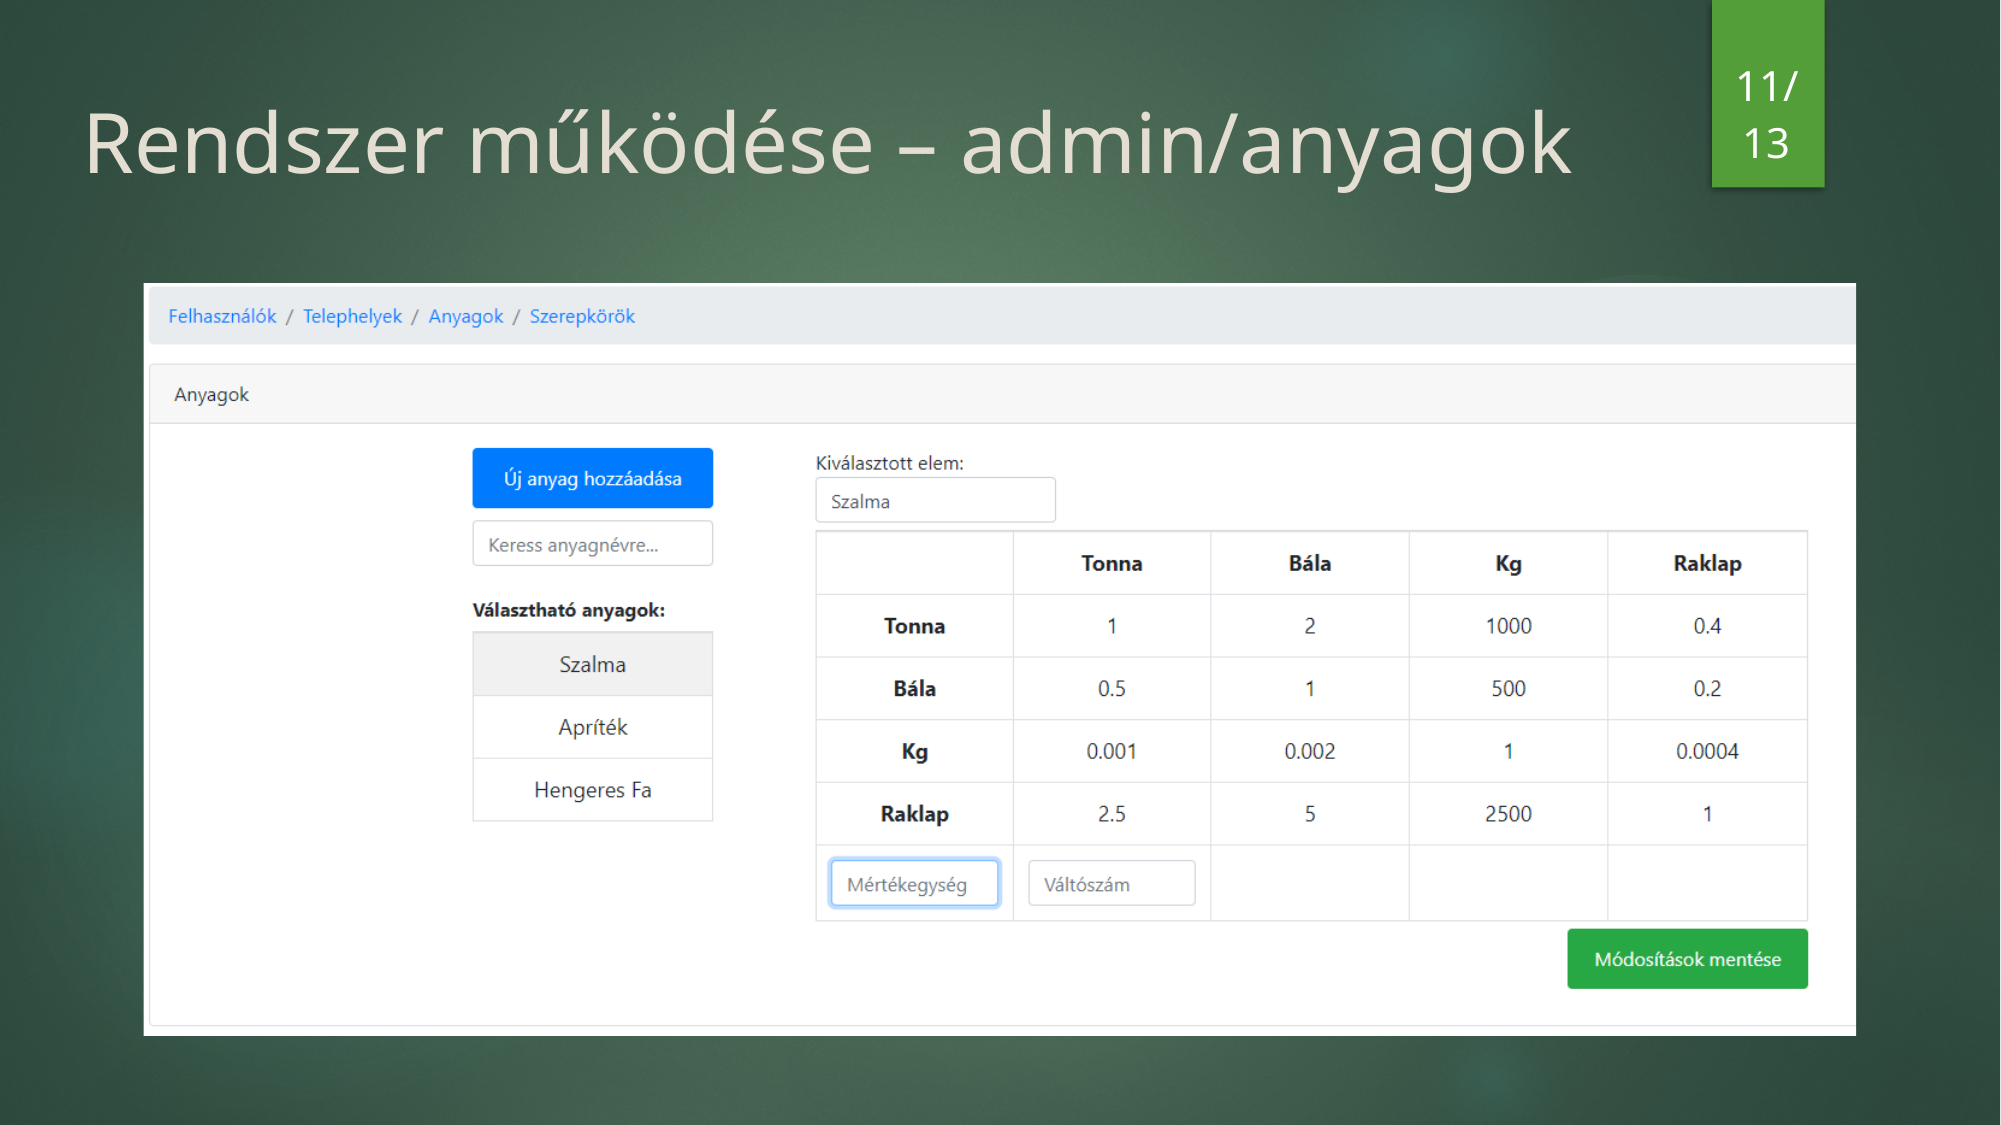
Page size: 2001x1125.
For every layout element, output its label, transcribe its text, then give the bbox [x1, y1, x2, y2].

picture [0, 0, 2001, 1125]
text_box Rendszer működése – admin/anyagok [67, 82, 1767, 326]
text_box 11/13 [1698, 48, 1836, 175]
